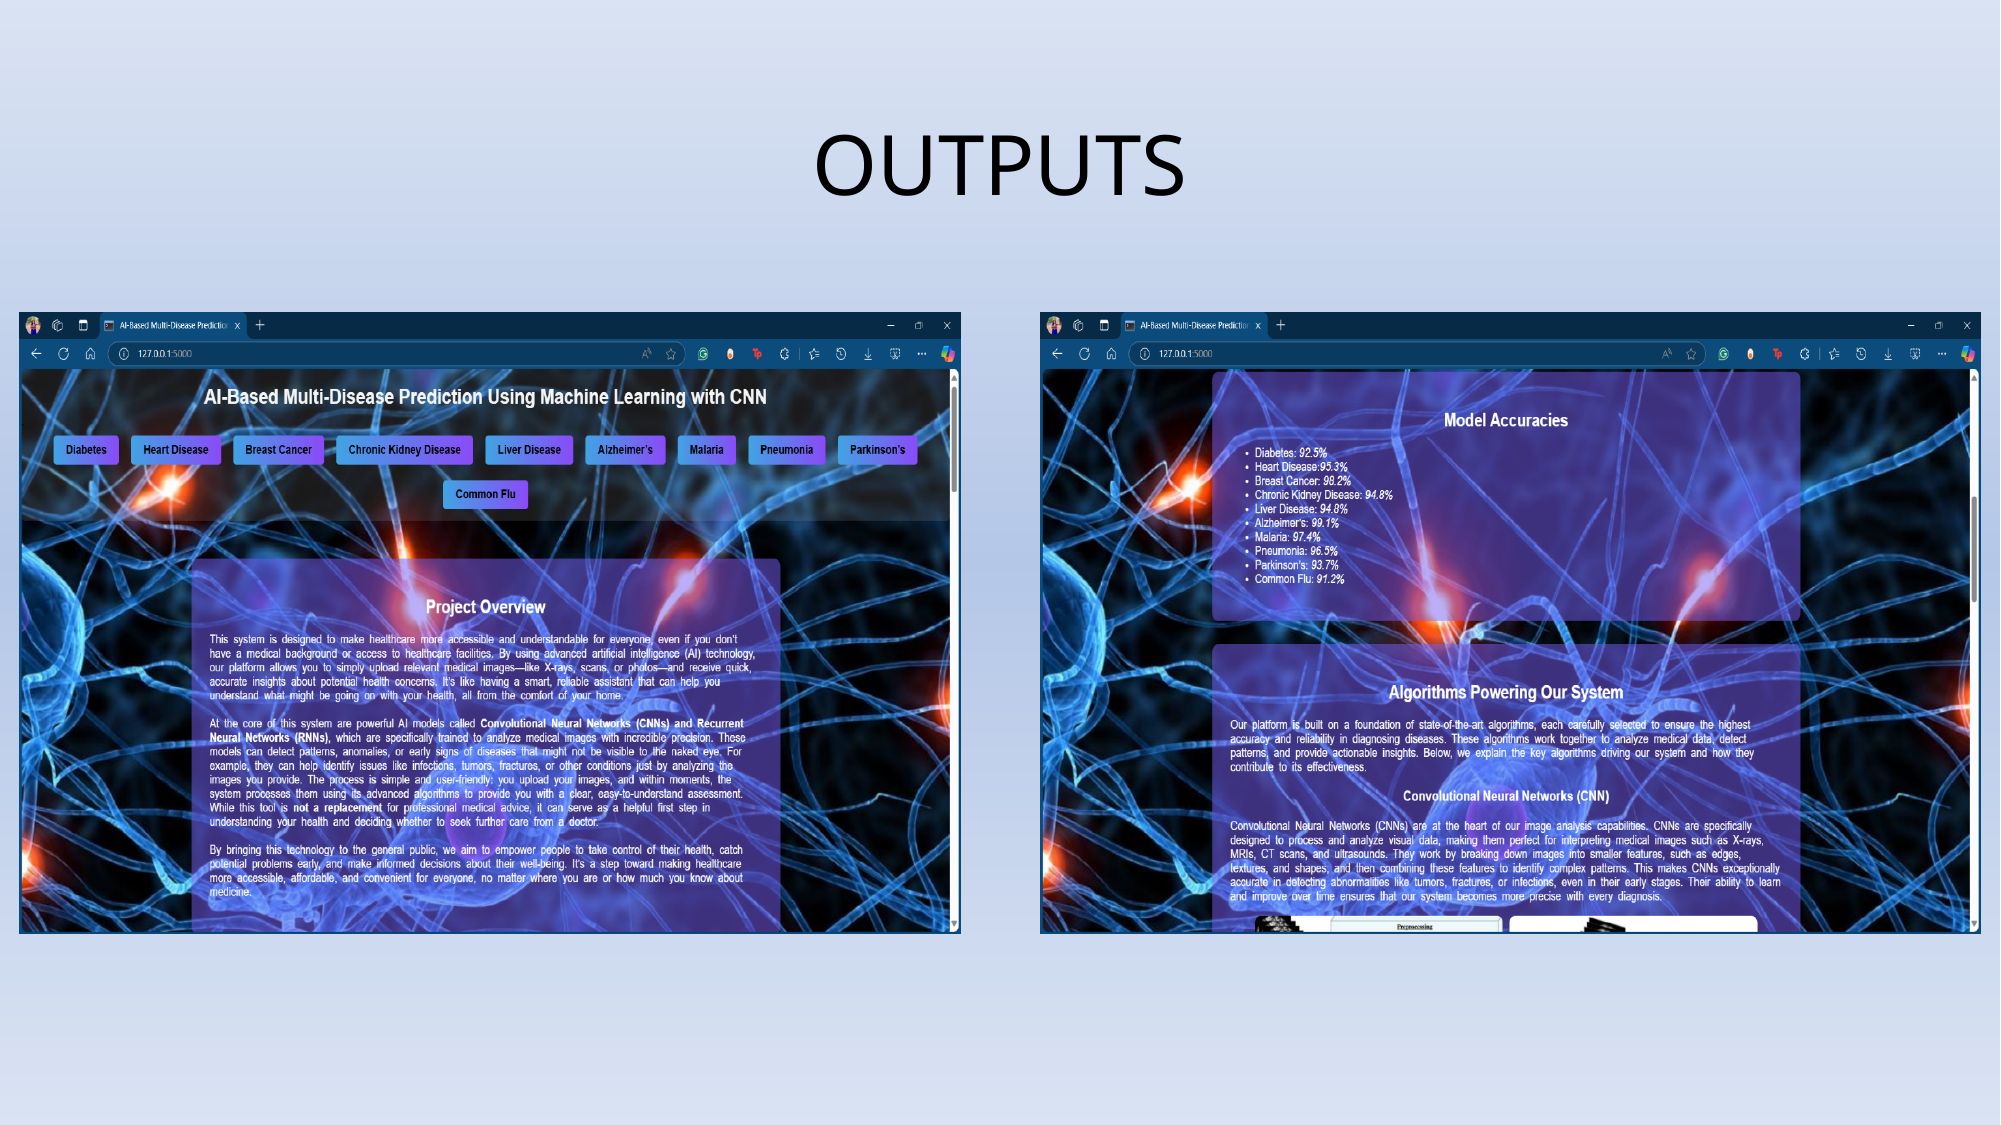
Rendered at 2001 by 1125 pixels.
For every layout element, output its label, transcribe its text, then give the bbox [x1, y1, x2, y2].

title OUTPUTS [137, 59, 1863, 278]
picture [1040, 312, 1981, 934]
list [19, 312, 961, 934]
